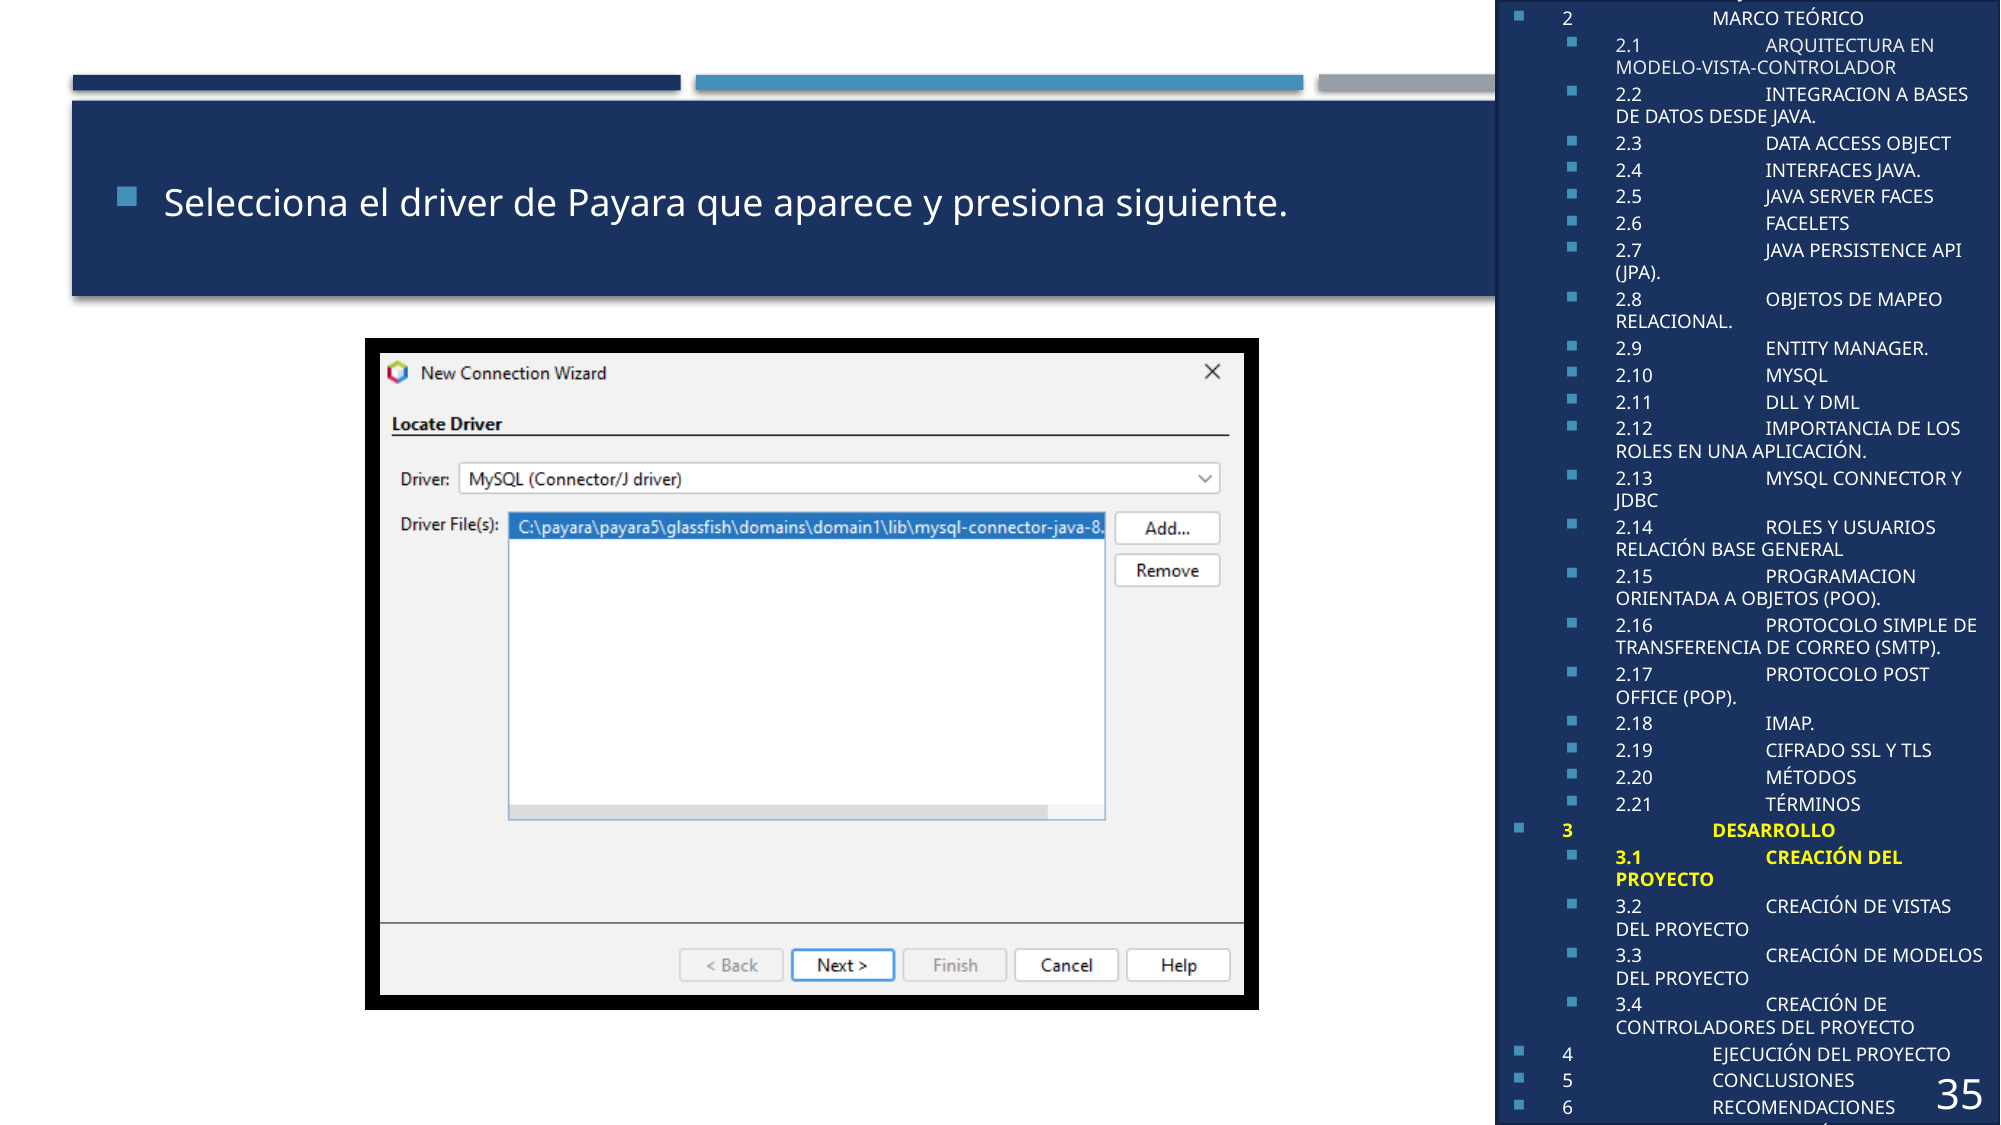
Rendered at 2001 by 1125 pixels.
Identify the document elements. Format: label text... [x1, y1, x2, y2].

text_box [1496, 0, 2000, 1125]
picture [378, 352, 1245, 996]
list Selecciona el driver de Payara que aparece y presiona siguiente. [98, 129, 1390, 274]
